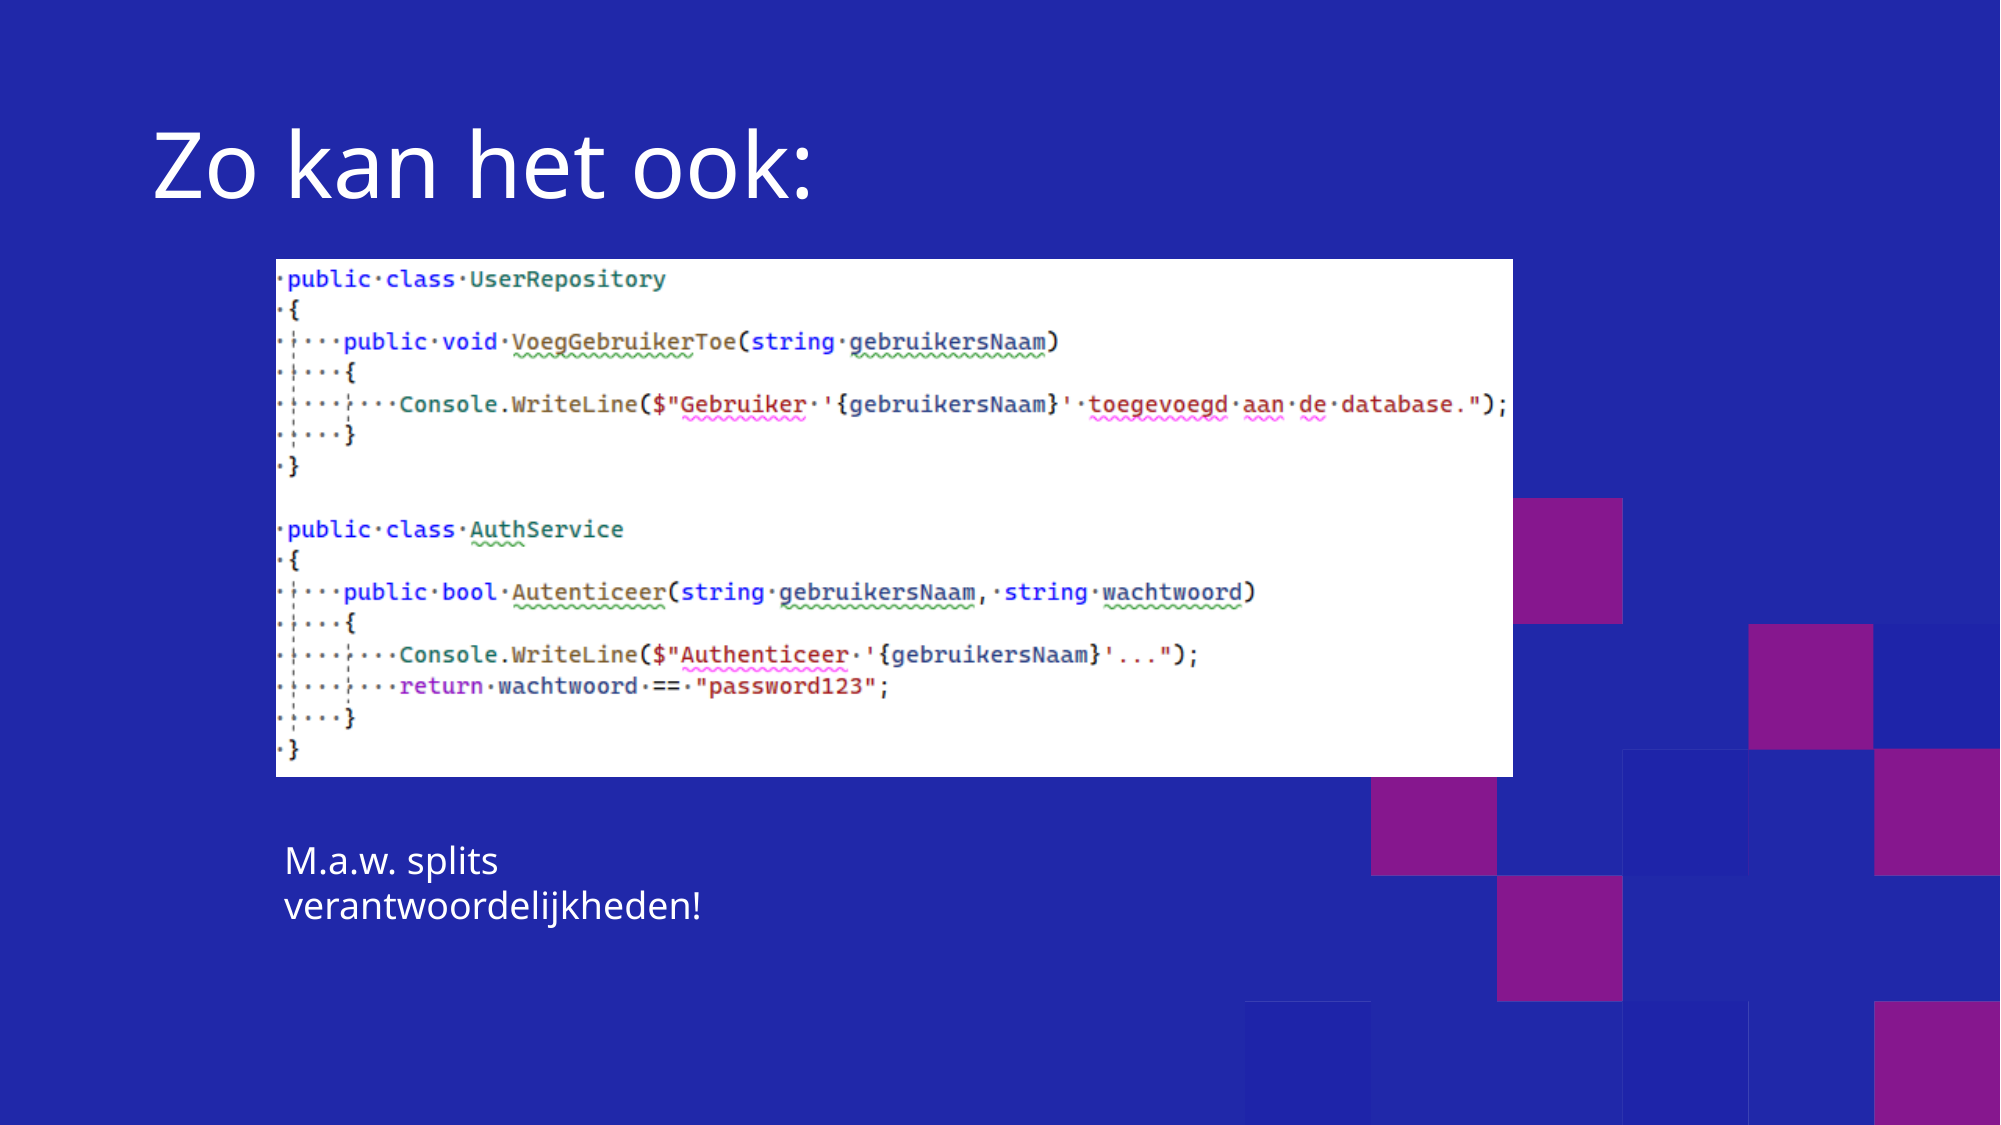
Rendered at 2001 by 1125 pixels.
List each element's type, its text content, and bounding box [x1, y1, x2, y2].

title Zo kan het ook: [137, 59, 1863, 278]
text_box M.a.w. splits verantwoordelijkheden! [269, 829, 798, 935]
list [275, 259, 1513, 778]
